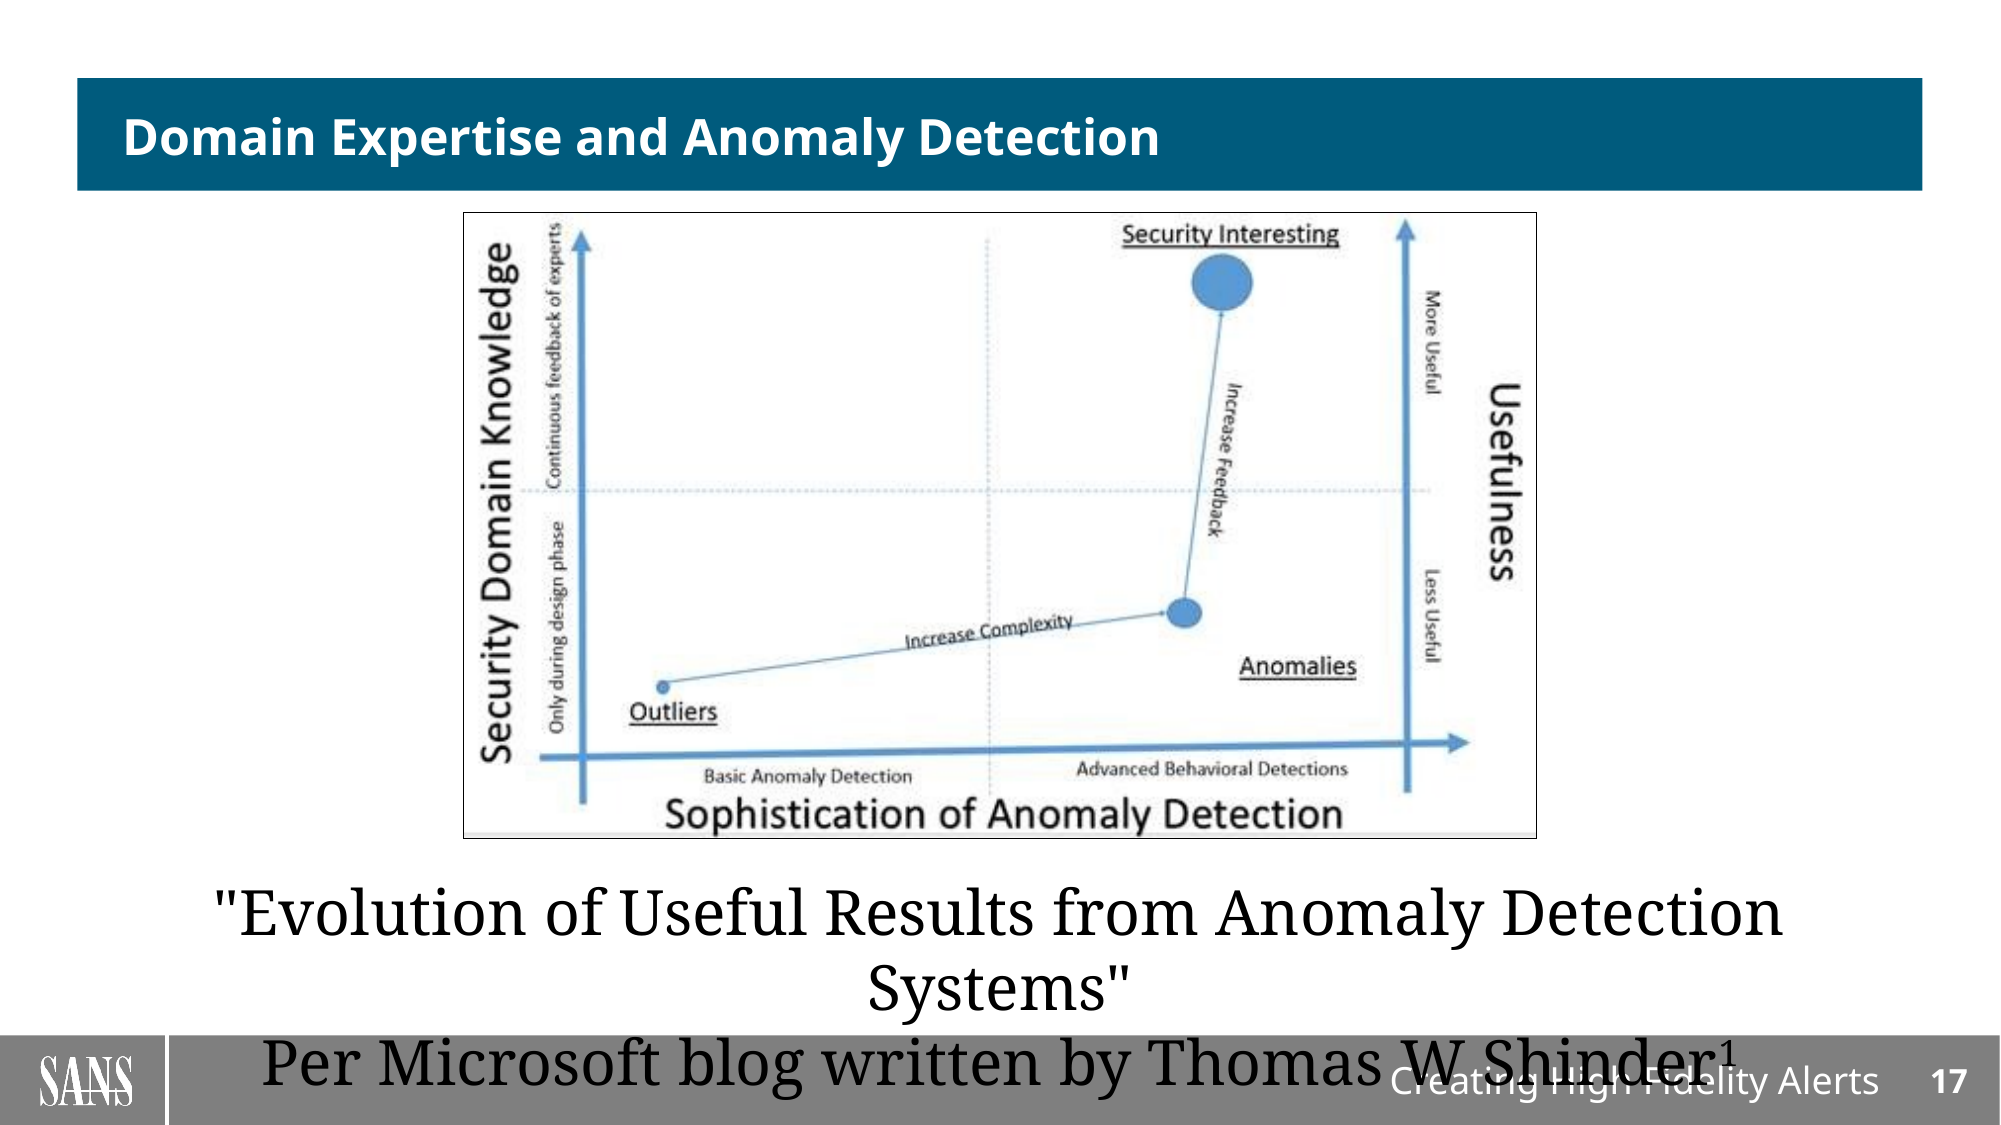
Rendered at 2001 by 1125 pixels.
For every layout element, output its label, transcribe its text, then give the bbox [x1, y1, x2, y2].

title Domain Expertise and Anomaly Detection [107, 78, 1893, 191]
list "Evolution of Useful Results from Anomaly Detection Systems" Per Microsoft blog written by Thomas W Shinder1 [107, 212, 1893, 1013]
picture [463, 212, 1537, 839]
